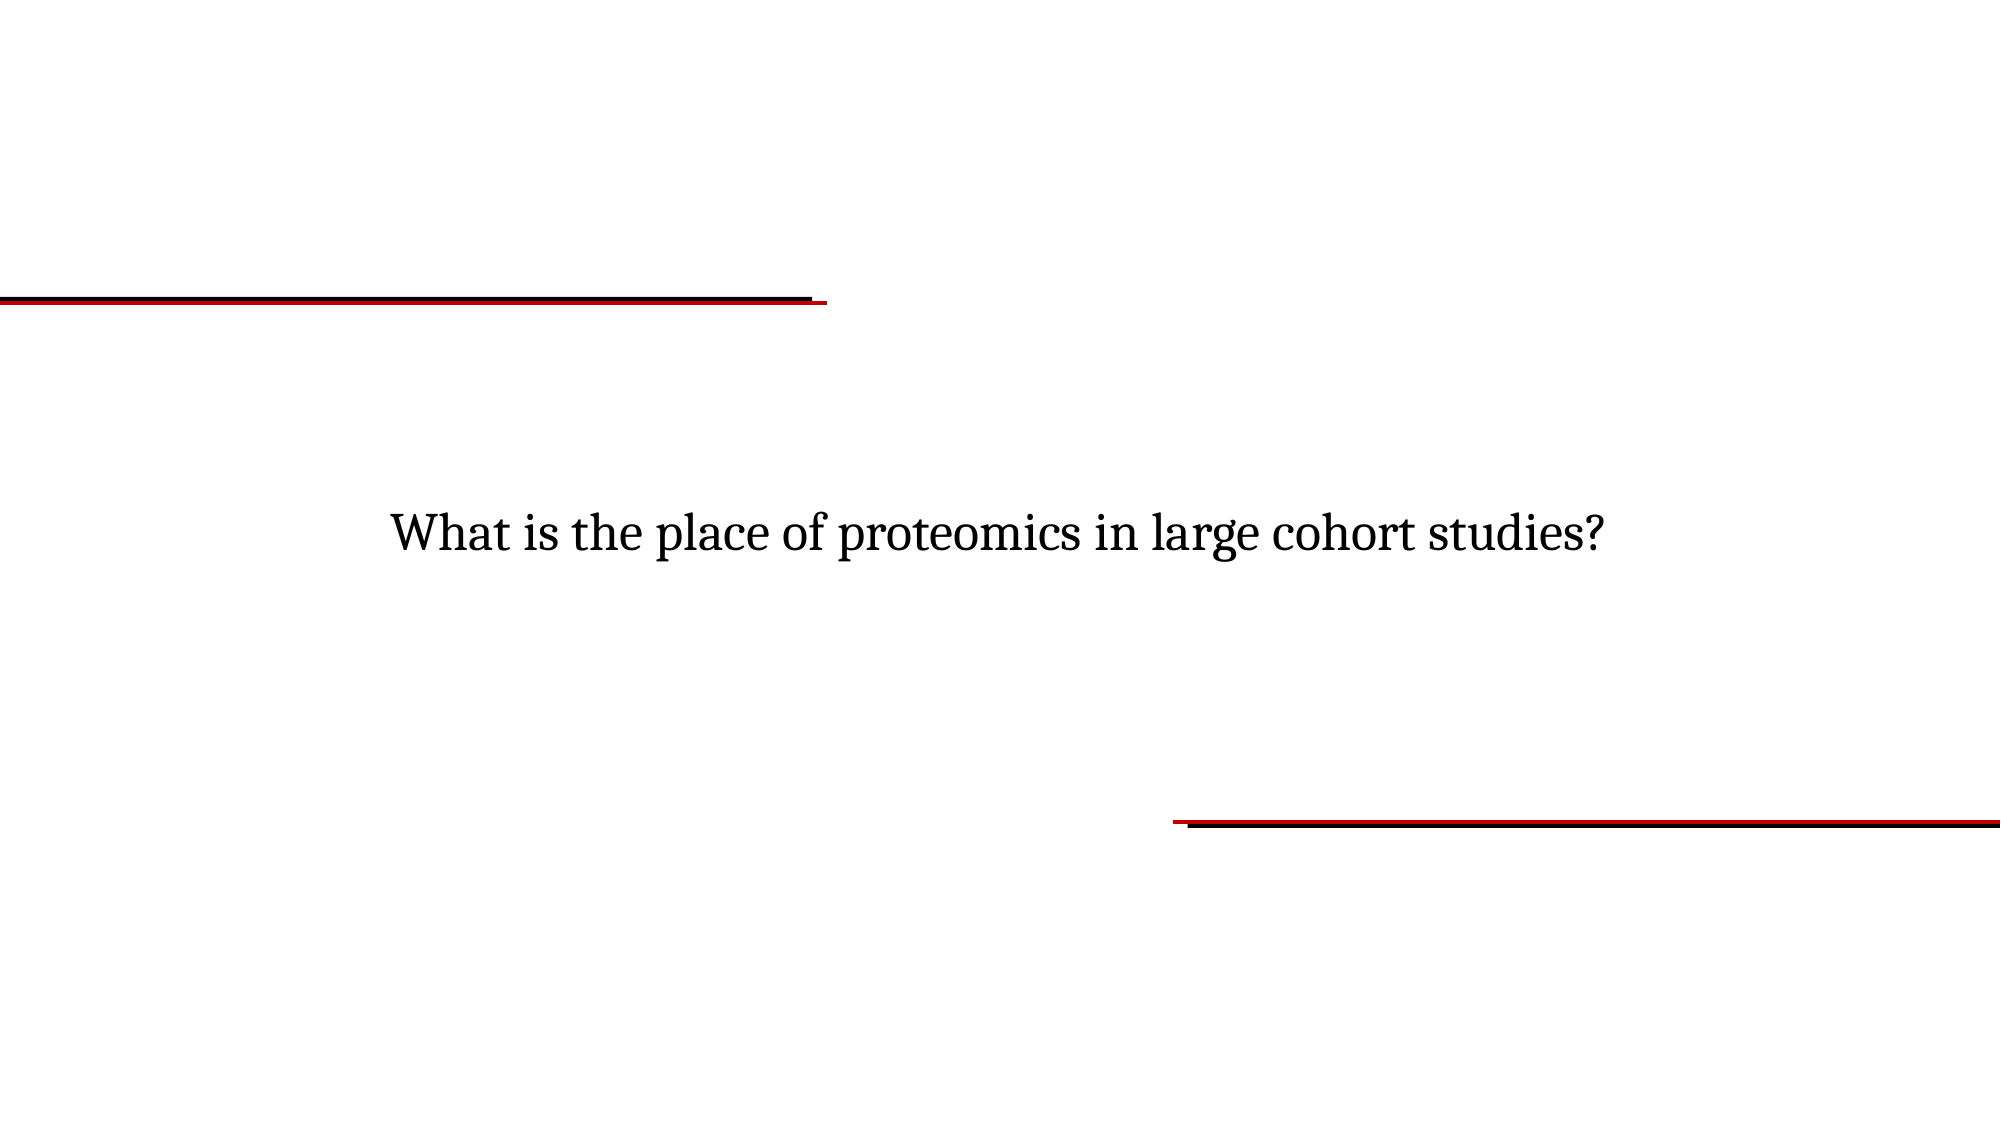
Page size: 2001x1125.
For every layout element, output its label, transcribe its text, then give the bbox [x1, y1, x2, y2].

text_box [1172, 821, 2000, 829]
text_box What is the place of proteomics in large cohort studies? [347, 489, 1653, 570]
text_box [0, 296, 827, 304]
